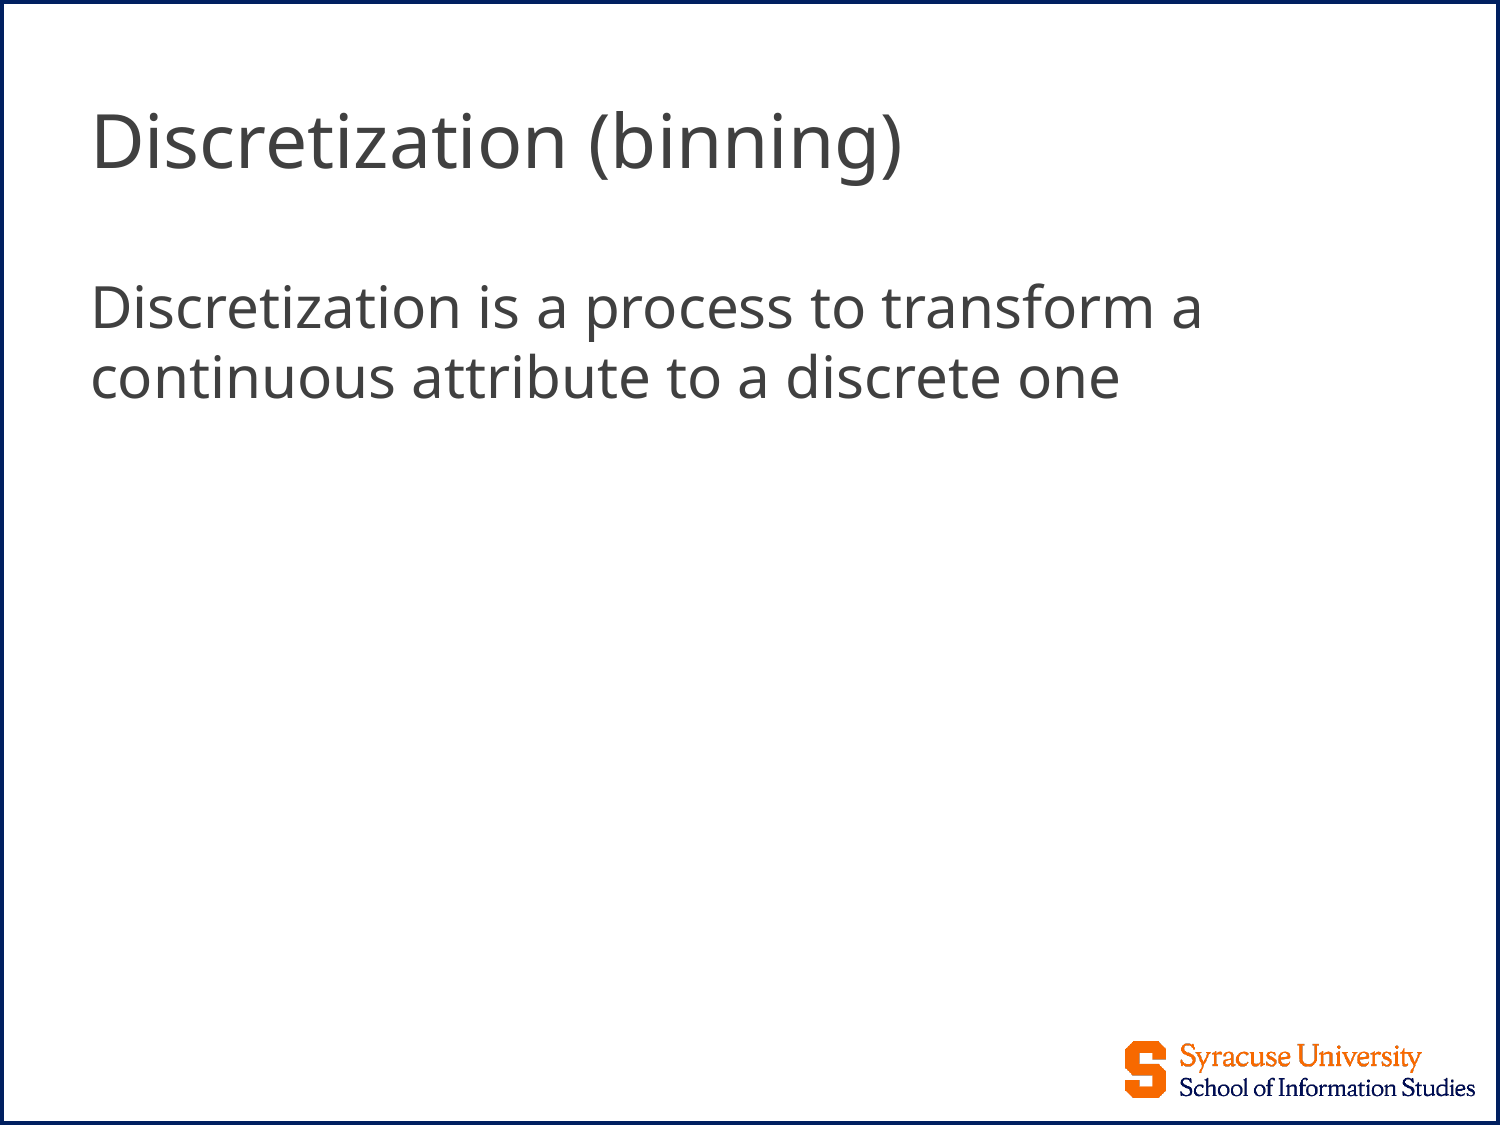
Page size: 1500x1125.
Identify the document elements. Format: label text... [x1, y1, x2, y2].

title Discretization (binning) [75, 45, 1425, 233]
list Discretization is a process to transform a continuous attribute to a discrete one [75, 262, 1425, 475]
picture [1125, 1041, 1475, 1098]
